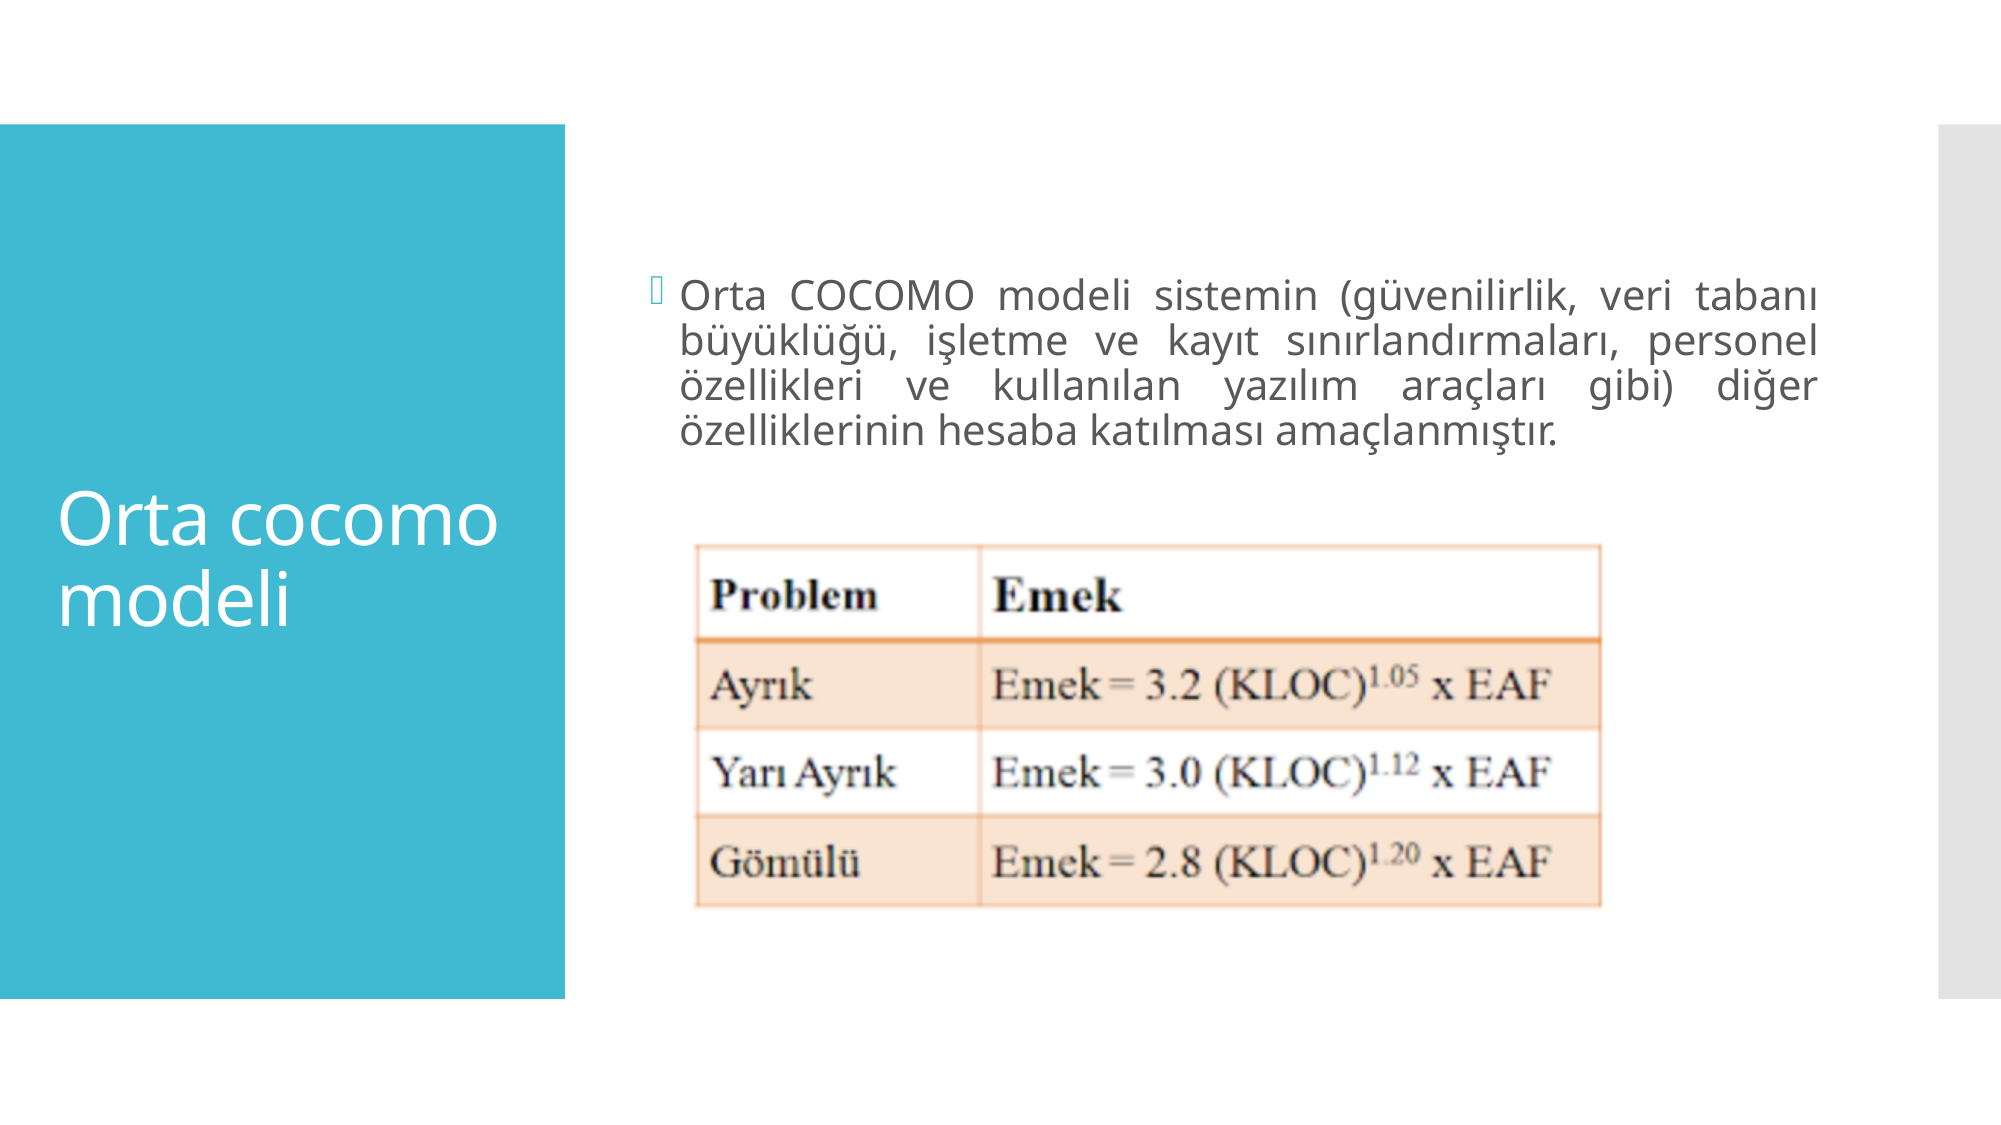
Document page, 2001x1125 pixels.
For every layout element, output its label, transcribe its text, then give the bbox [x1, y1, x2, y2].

picture [634, 530, 1650, 940]
title Orta cocomo modeli [41, 184, 525, 940]
list Orta COCOMO modeli sistemin (güvenilirlik, veri tabanı büyüklüğü, işletme ve kayıt sınırlandırmaları, personel özellikleri ve kullanılan yazılım araçları gibi) diğer özelliklerinin hesaba katılması amaçlanmıştır. [634, 141, 1835, 982]
